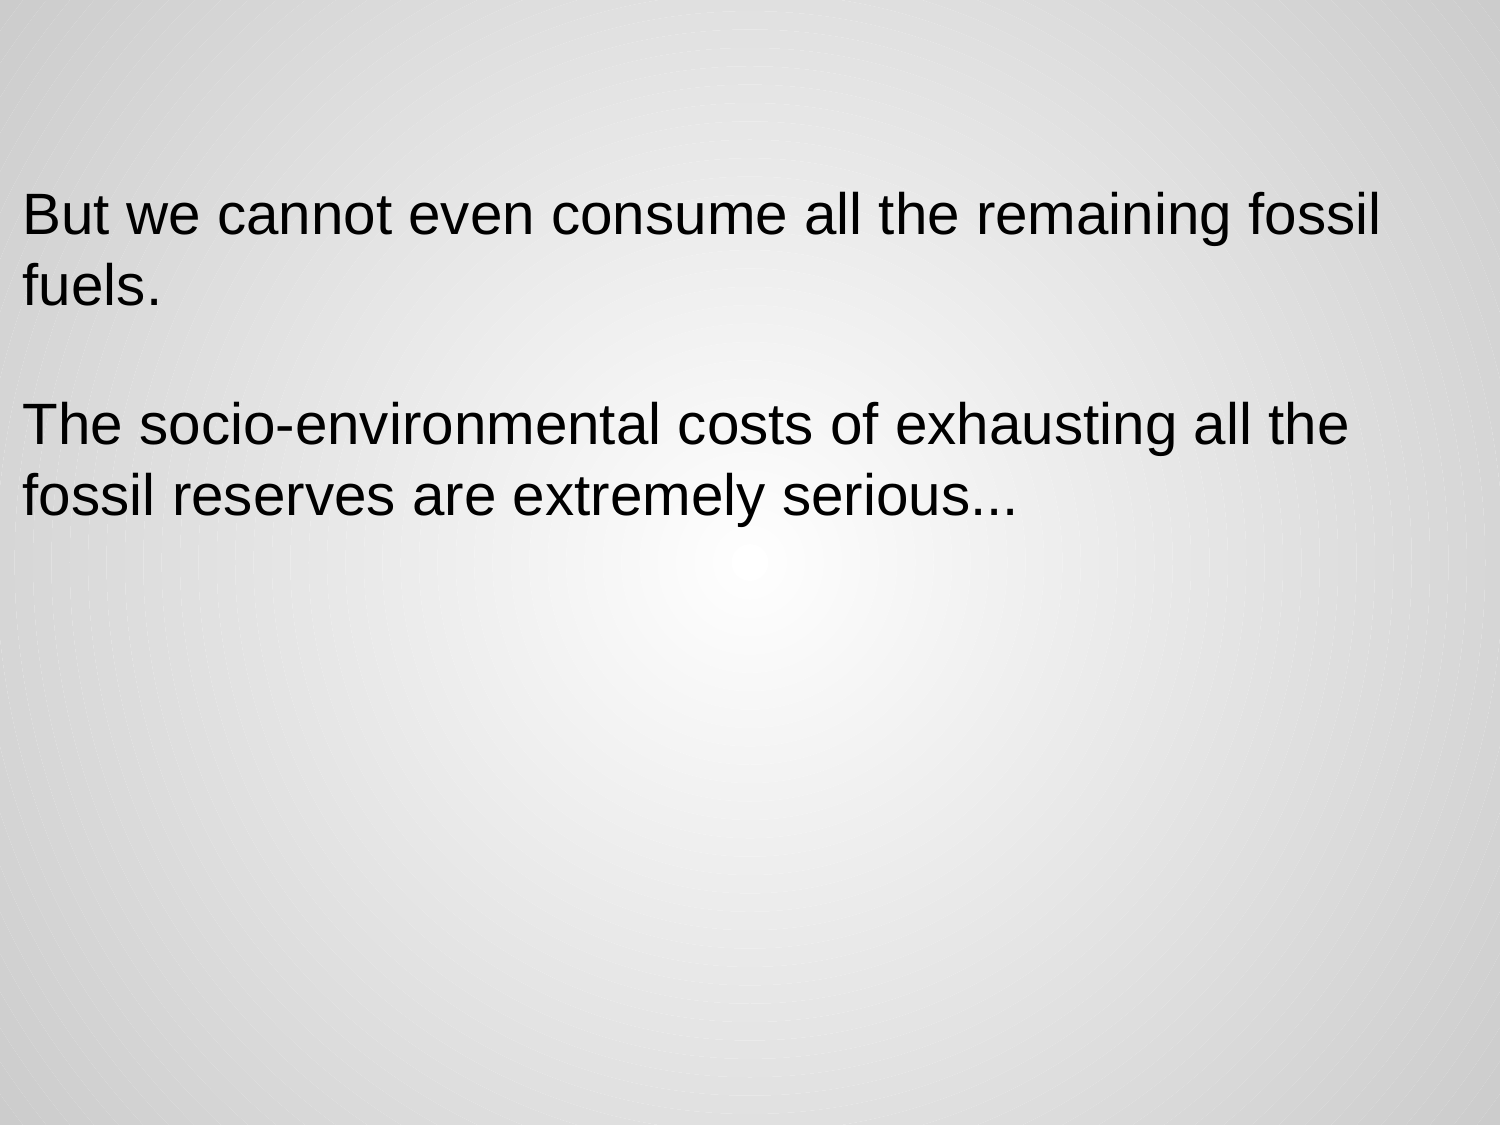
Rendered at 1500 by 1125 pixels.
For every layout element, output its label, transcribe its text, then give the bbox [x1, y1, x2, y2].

list But we cannot even consume all the remaining fossil fuels. The socio-environmental costs of exhausting all the fossil reserves are extremely serious... [7, 161, 1492, 1078]
